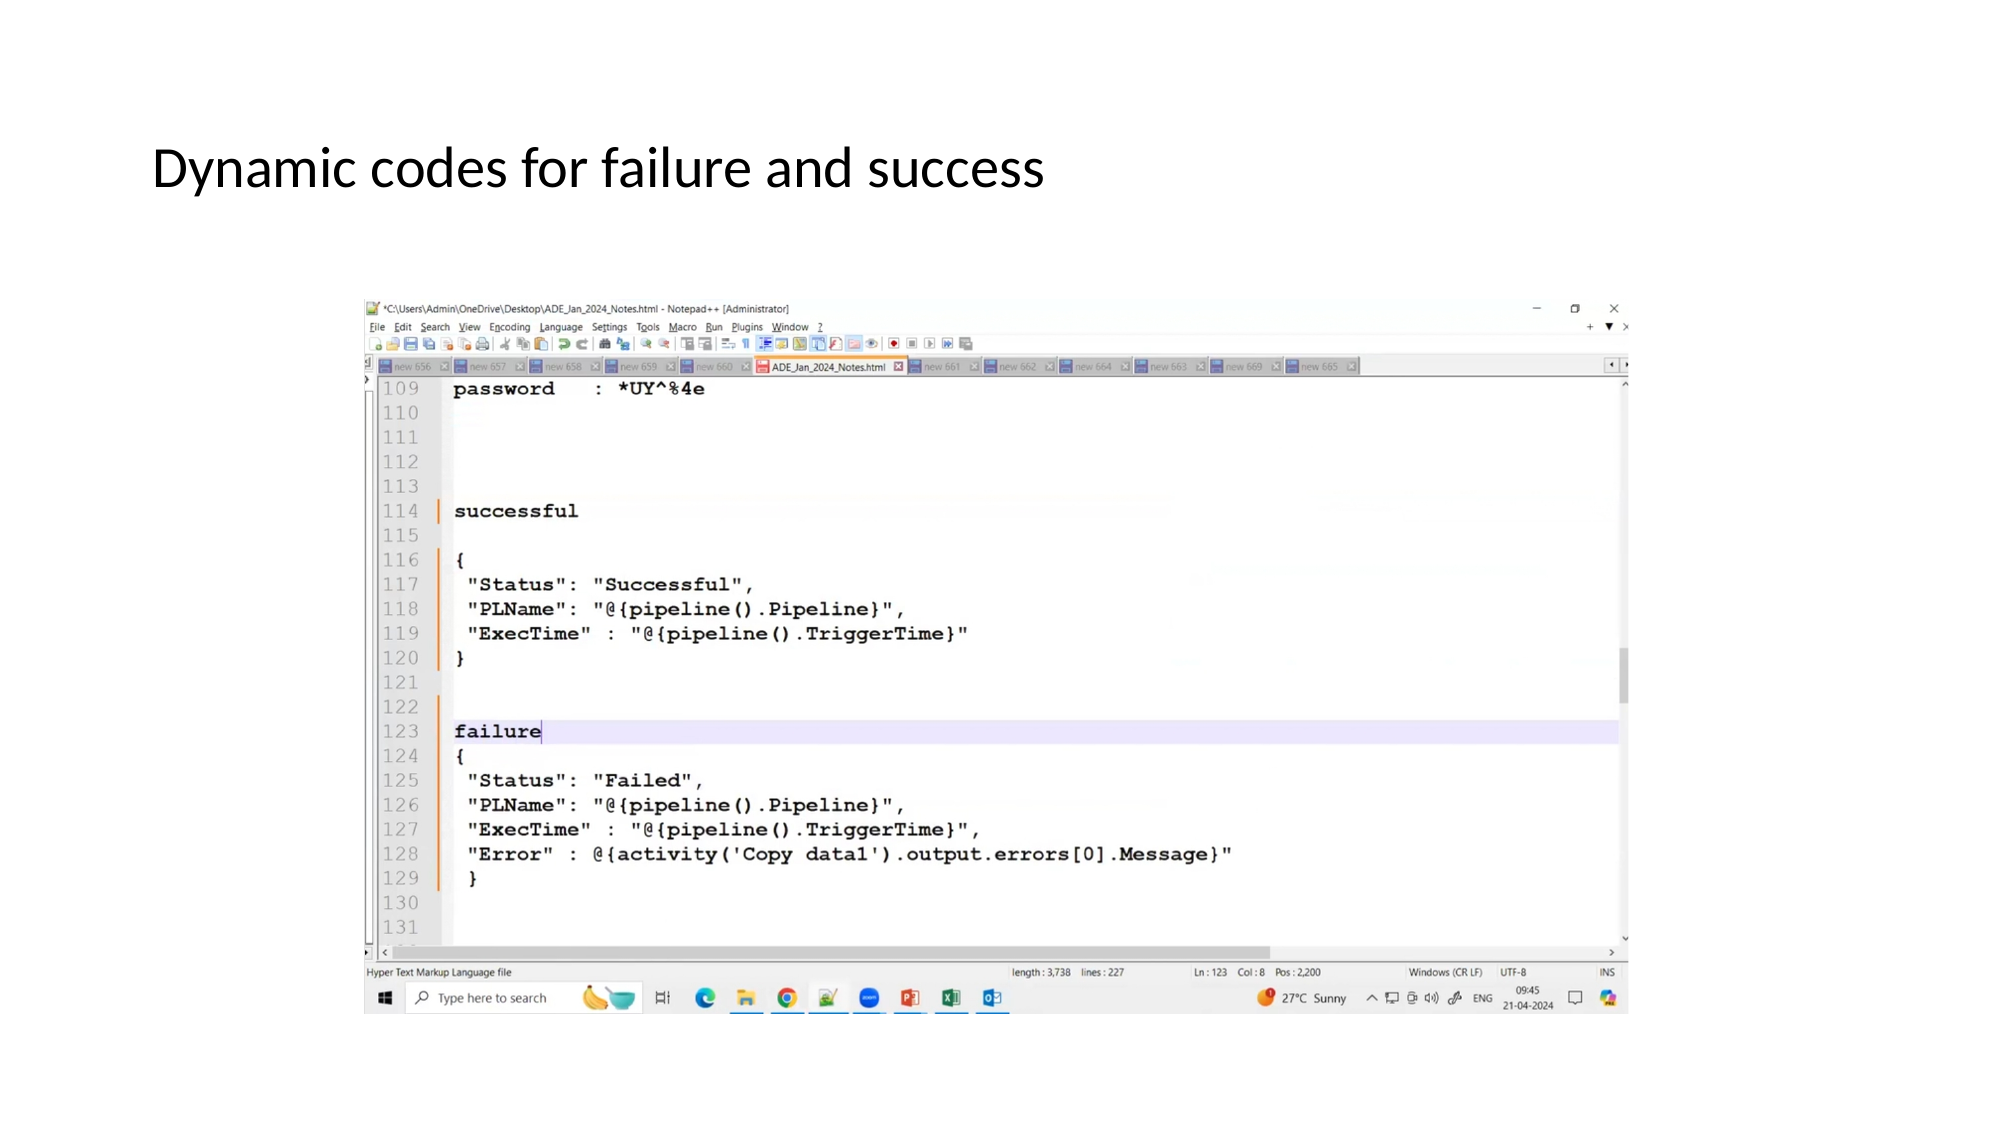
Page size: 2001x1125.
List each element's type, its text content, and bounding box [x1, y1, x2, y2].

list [364, 299, 1629, 1014]
title Dynamic codes for failure and success [137, 59, 1863, 278]
